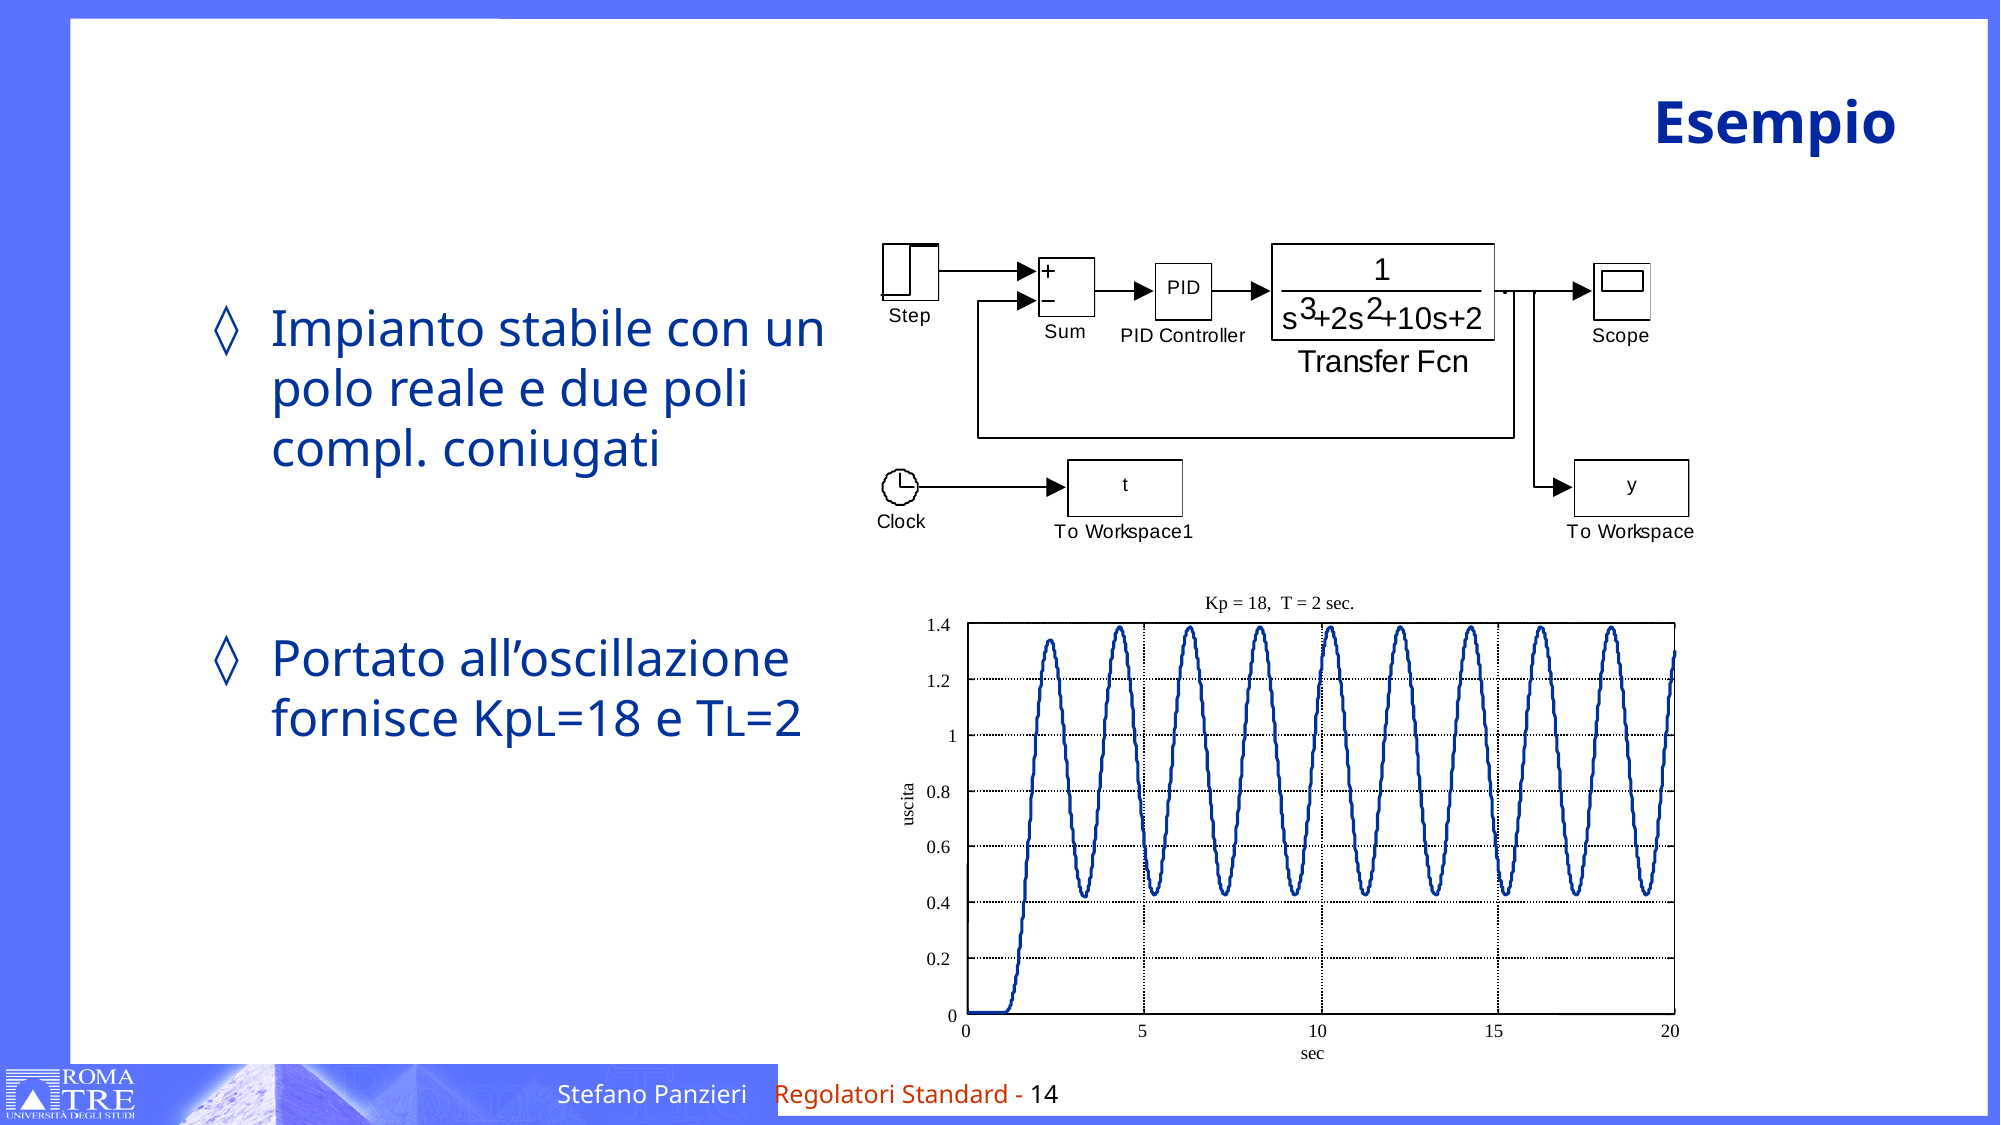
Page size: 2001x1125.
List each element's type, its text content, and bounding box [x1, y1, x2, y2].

picture [812, 212, 1801, 591]
list Impianto stabile con un polo reale e due poli compl. coniugati Portato all’oscillazione fornisce KpL=18 e TL=2 [200, 194, 875, 848]
title Esempio [163, 67, 1908, 153]
picture [0, 1064, 778, 1125]
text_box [849, 587, 1766, 1071]
